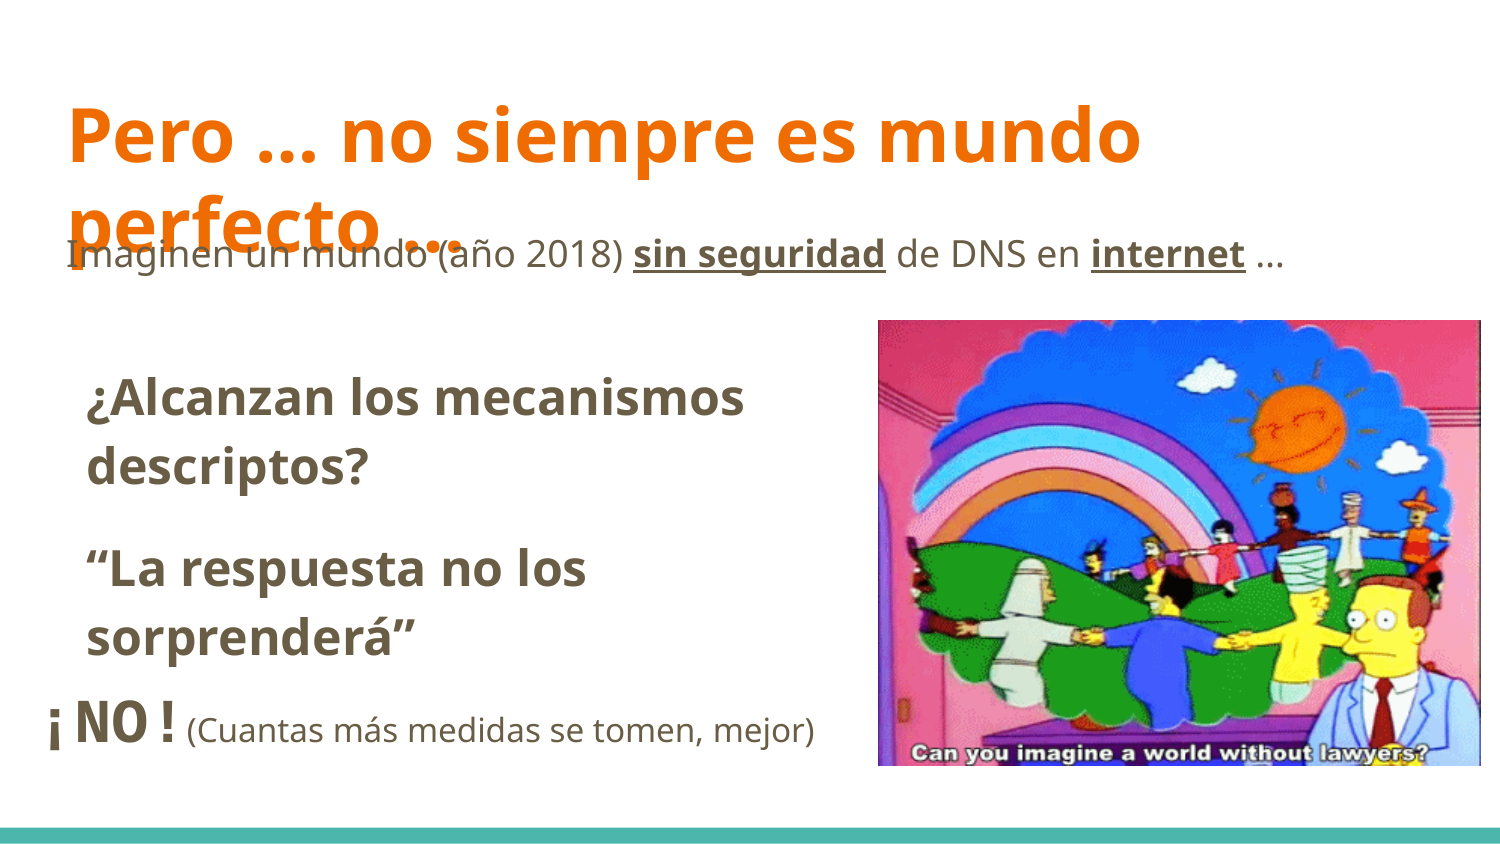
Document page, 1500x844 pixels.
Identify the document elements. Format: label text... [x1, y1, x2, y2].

text_box ¿Alcanzan los mecanismos descriptos? “La respuesta no los sorprenderá” [71, 341, 780, 598]
text_box ¡NO!(Cuantas más medidas se tomen, mejor) [21, 653, 860, 759]
list Imaginen un mundo (año 2018) sin seguridad de DNS en internet … [51, 207, 1449, 287]
picture [878, 319, 1481, 766]
title Pero … no siempre es mundo perfecto … [51, 72, 1449, 189]
